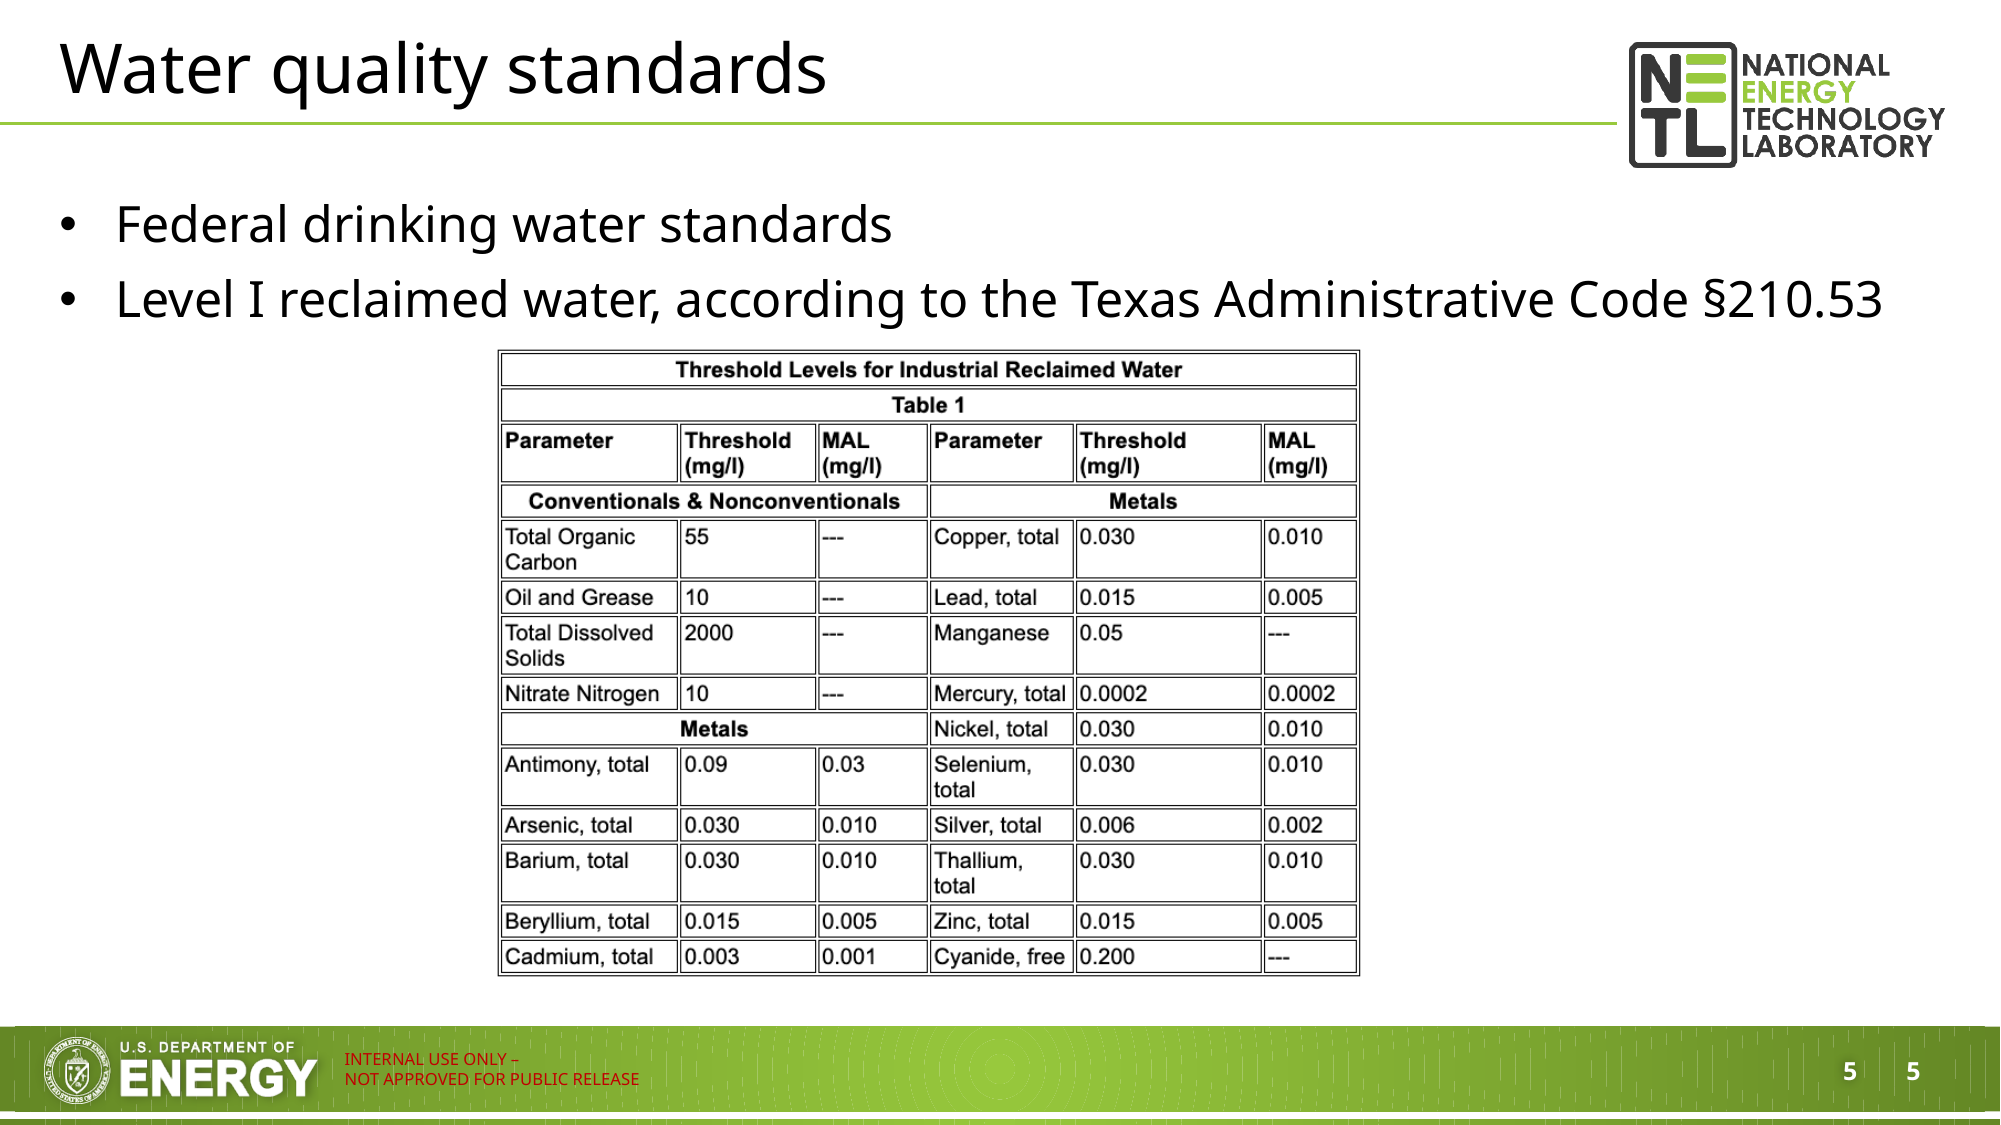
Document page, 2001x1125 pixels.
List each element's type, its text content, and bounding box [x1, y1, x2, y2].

picture [490, 342, 1368, 983]
slide_number 5 [1871, 1042, 1936, 1103]
list Federal drinking water standards Level I reclaimed water, according to the Texas Administrative Code §210.53 [44, 191, 1945, 984]
title Water quality standards [44, 22, 1618, 121]
